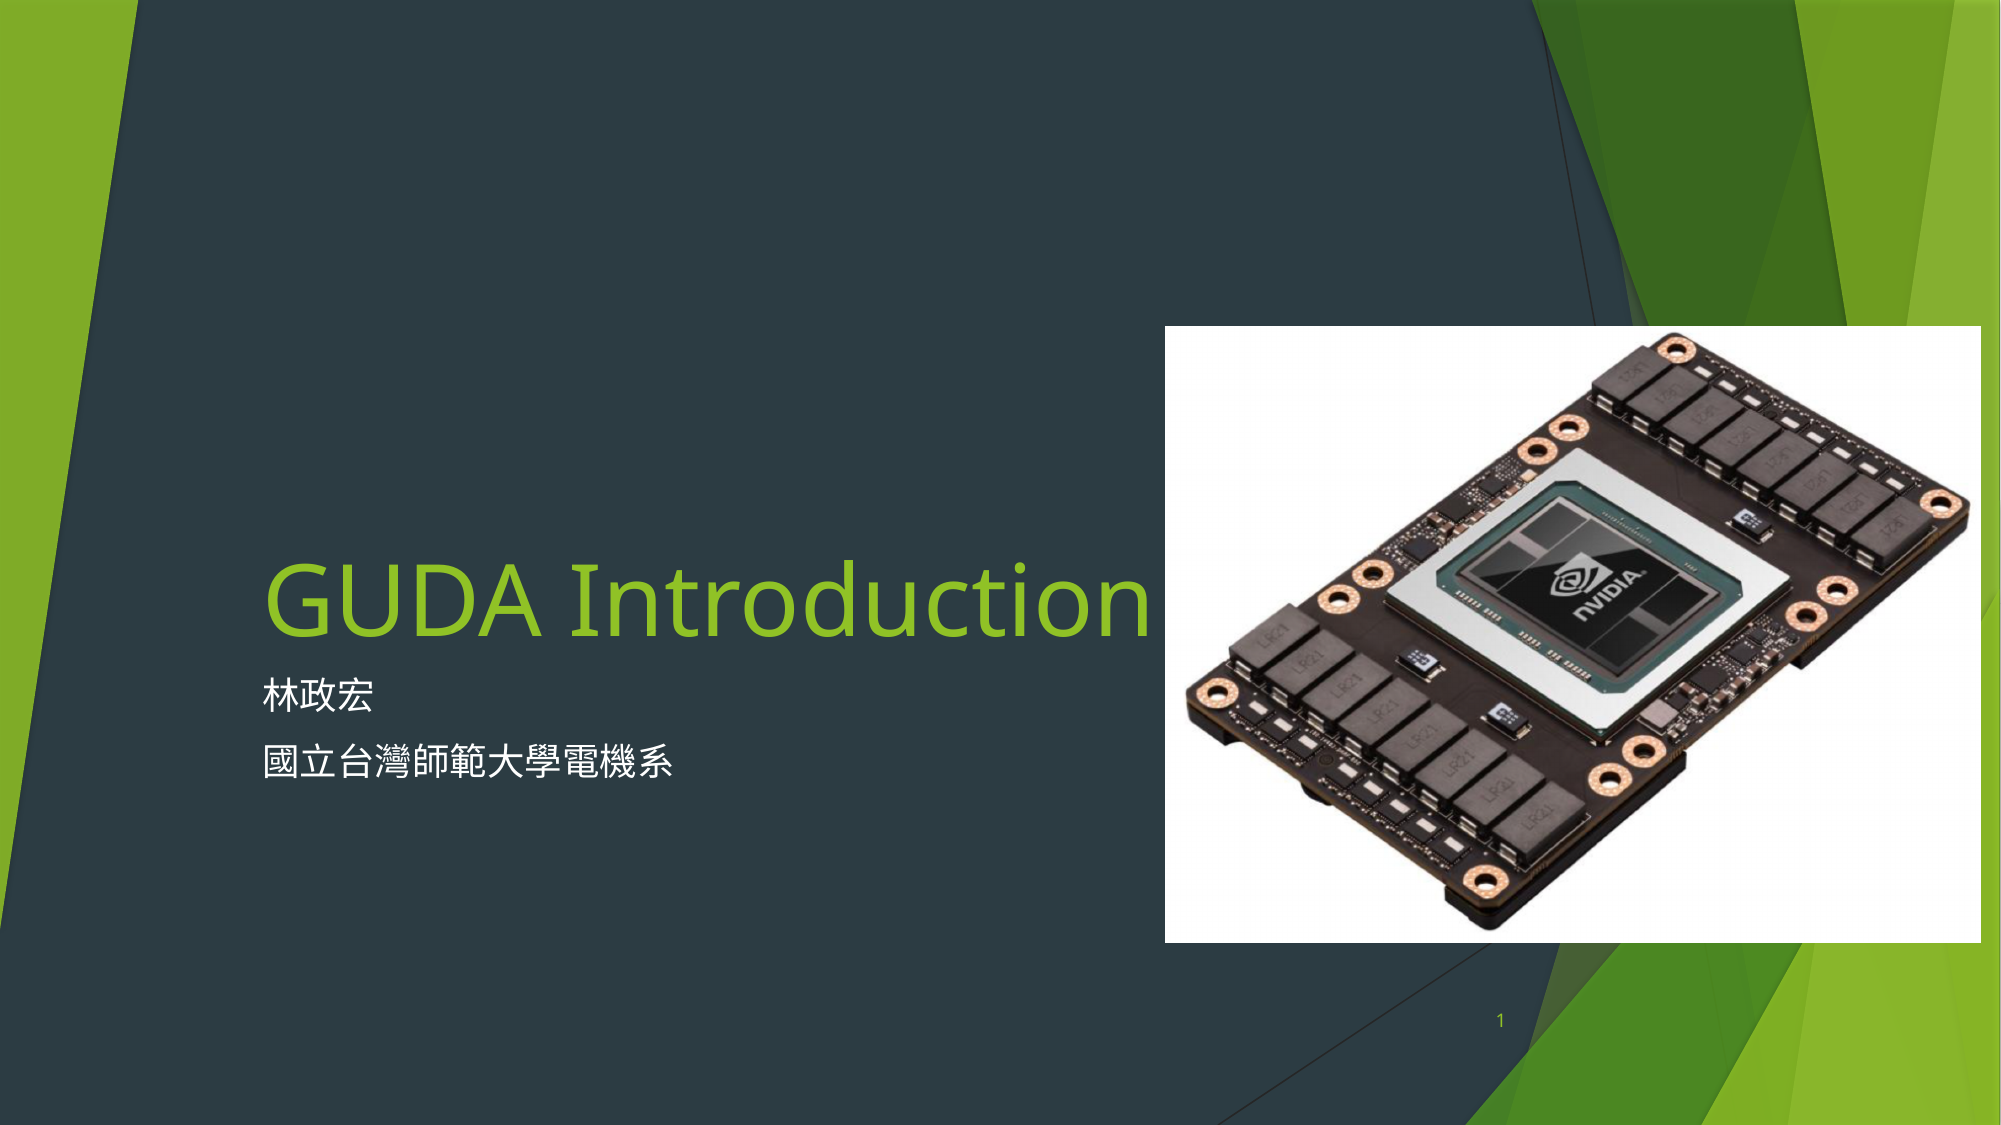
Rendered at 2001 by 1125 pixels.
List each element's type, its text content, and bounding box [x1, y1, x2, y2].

slide_number 1 [1409, 991, 1522, 1051]
subtitle 林政宏 國立台灣師範大學電機系 [247, 664, 1160, 845]
title GUDA Introduction [247, 394, 1160, 664]
picture [1164, 325, 1981, 944]
